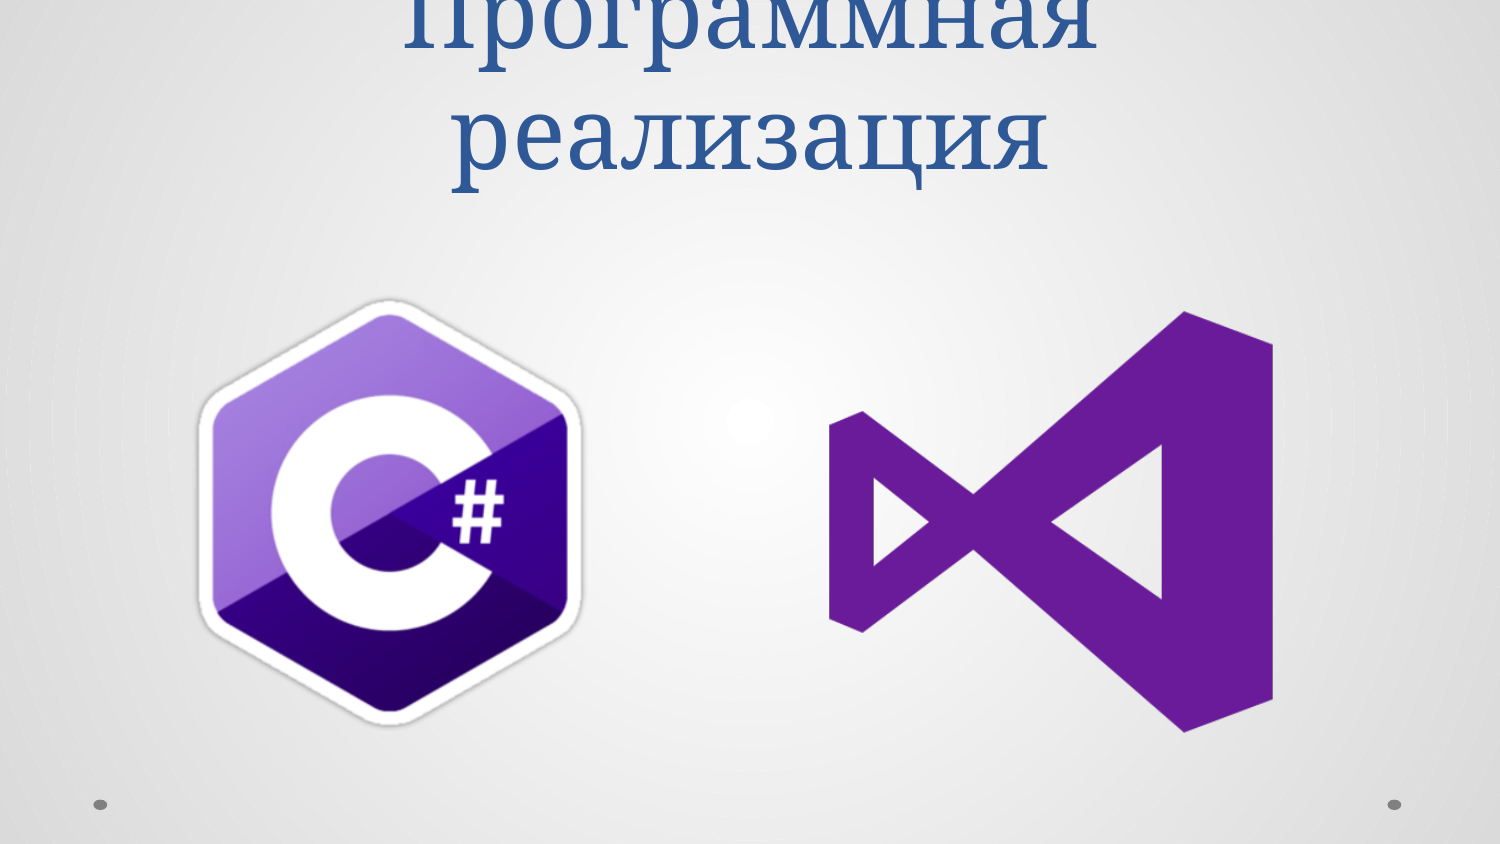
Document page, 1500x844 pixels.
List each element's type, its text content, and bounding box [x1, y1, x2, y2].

picture [158, 291, 621, 736]
title Программная реализация [75, 0, 1425, 197]
picture [784, 255, 1318, 789]
